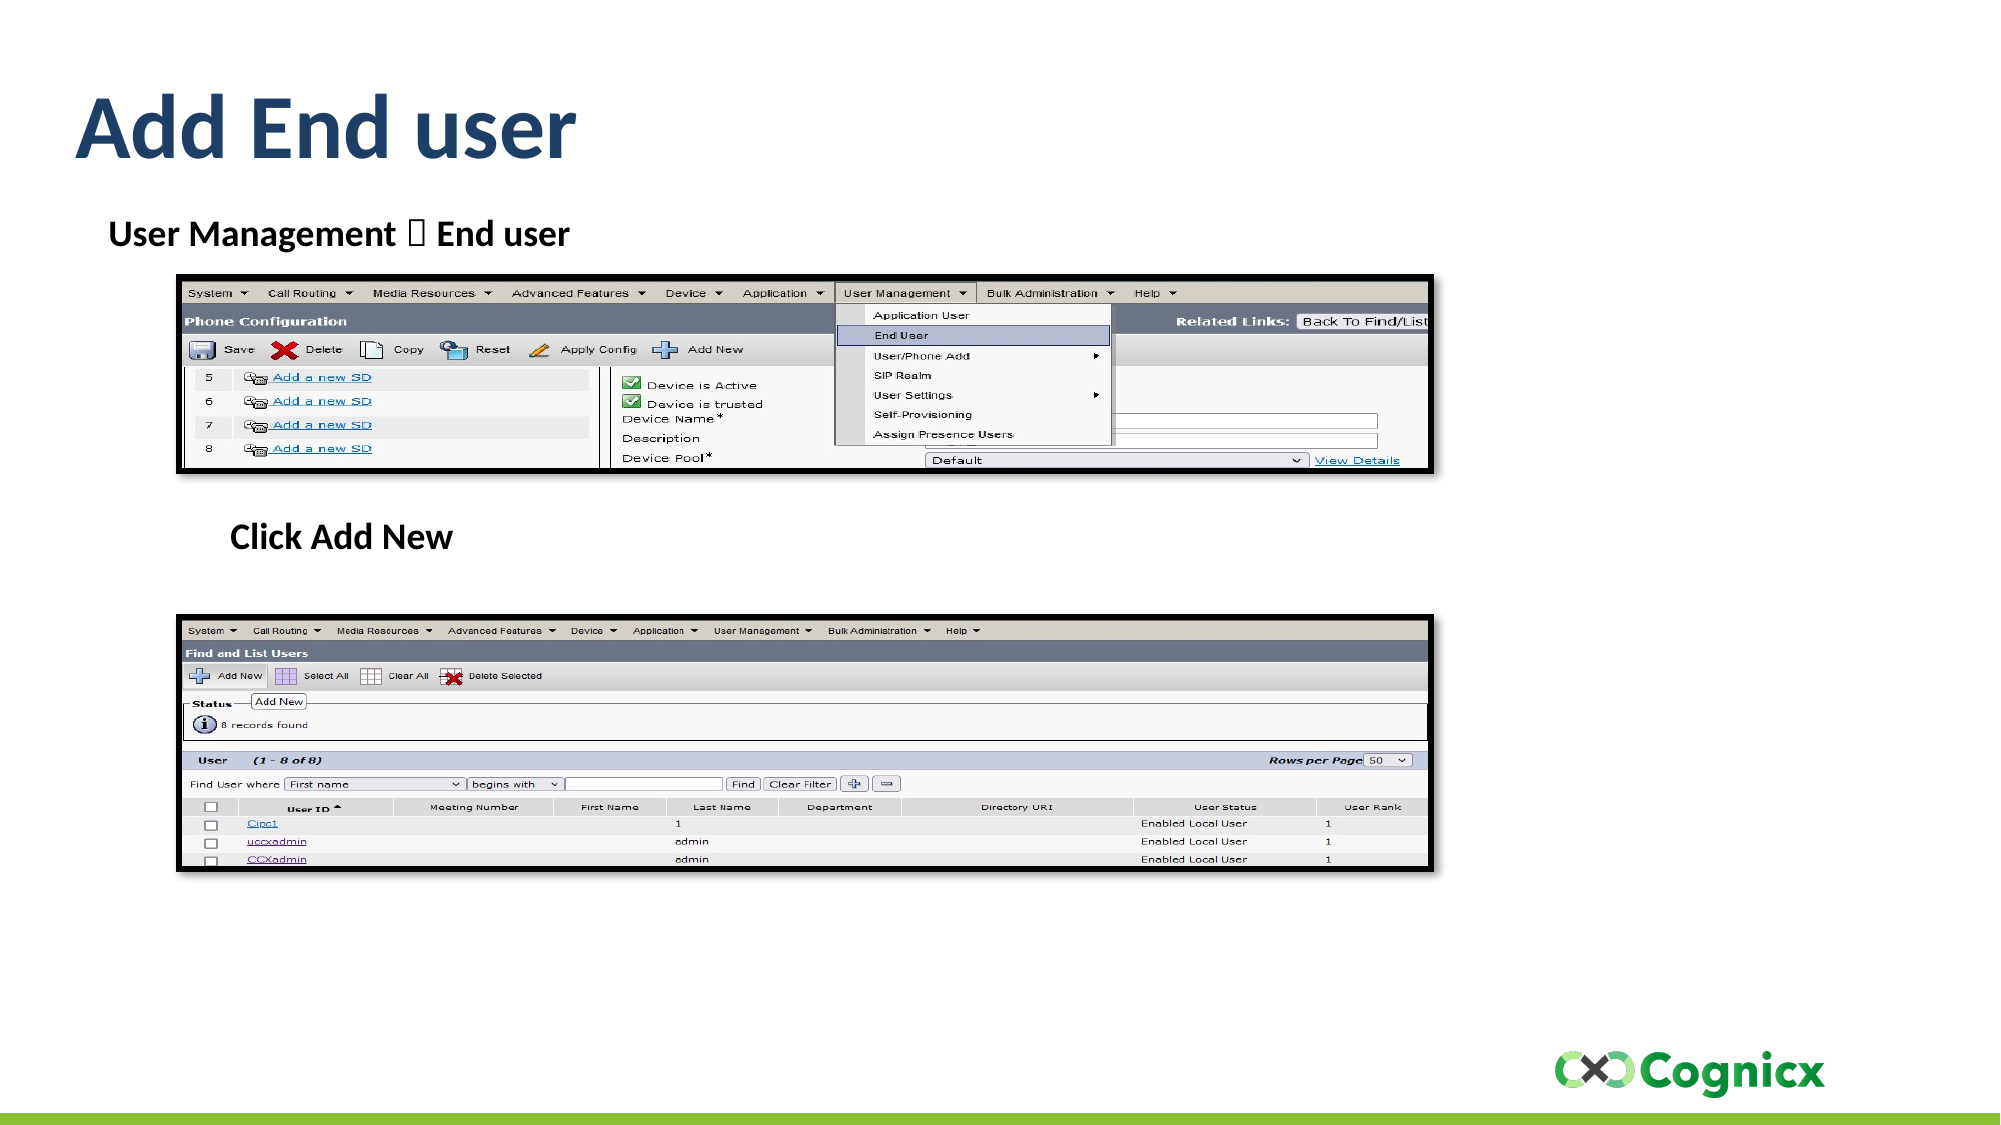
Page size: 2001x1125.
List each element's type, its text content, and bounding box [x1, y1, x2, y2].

list [99, 259, 1900, 396]
picture [1555, 1051, 1825, 1098]
text_box Click Add New [215, 501, 1499, 564]
picture [181, 280, 1429, 469]
title Add End user [75, 66, 1925, 178]
picture [181, 620, 1429, 867]
text_box User Management  End user [99, 206, 1900, 255]
